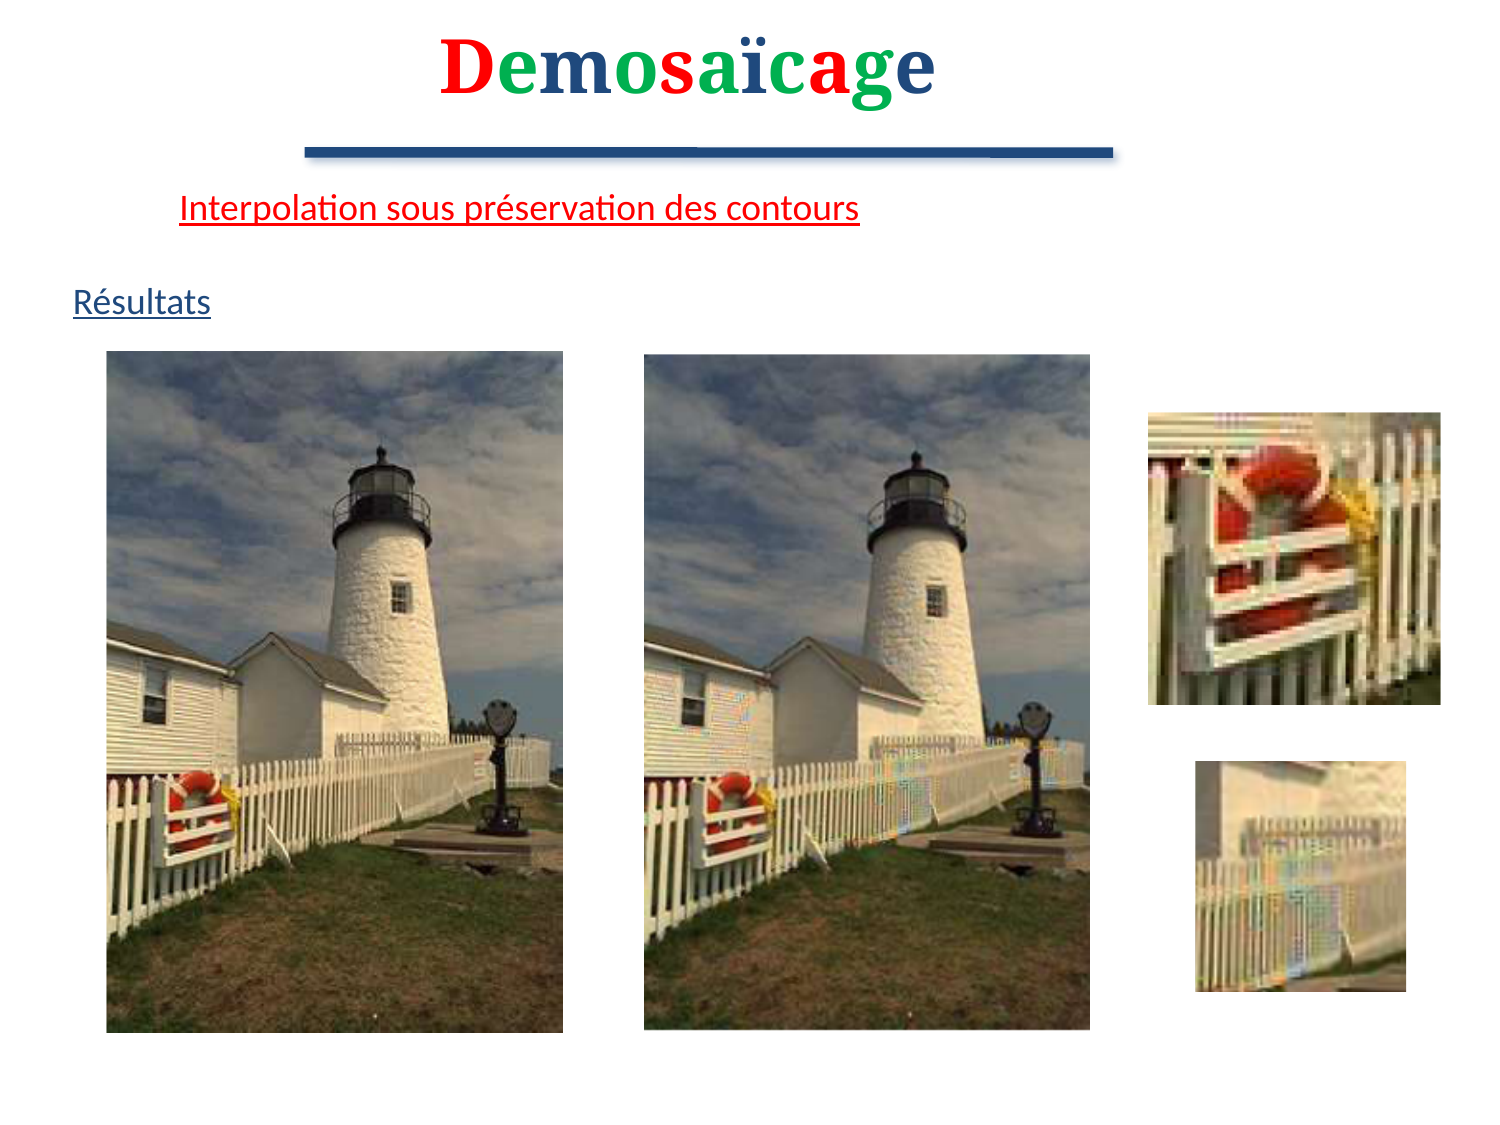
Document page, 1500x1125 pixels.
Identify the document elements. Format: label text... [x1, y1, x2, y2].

picture [1195, 761, 1407, 993]
text_box Demosaïcage [424, 11, 952, 117]
text_box Résultats [58, 269, 227, 330]
picture [644, 353, 1091, 1032]
picture [1148, 409, 1442, 705]
text_box Interpolation sous préservation des contours [164, 175, 876, 236]
picture [105, 351, 563, 1033]
